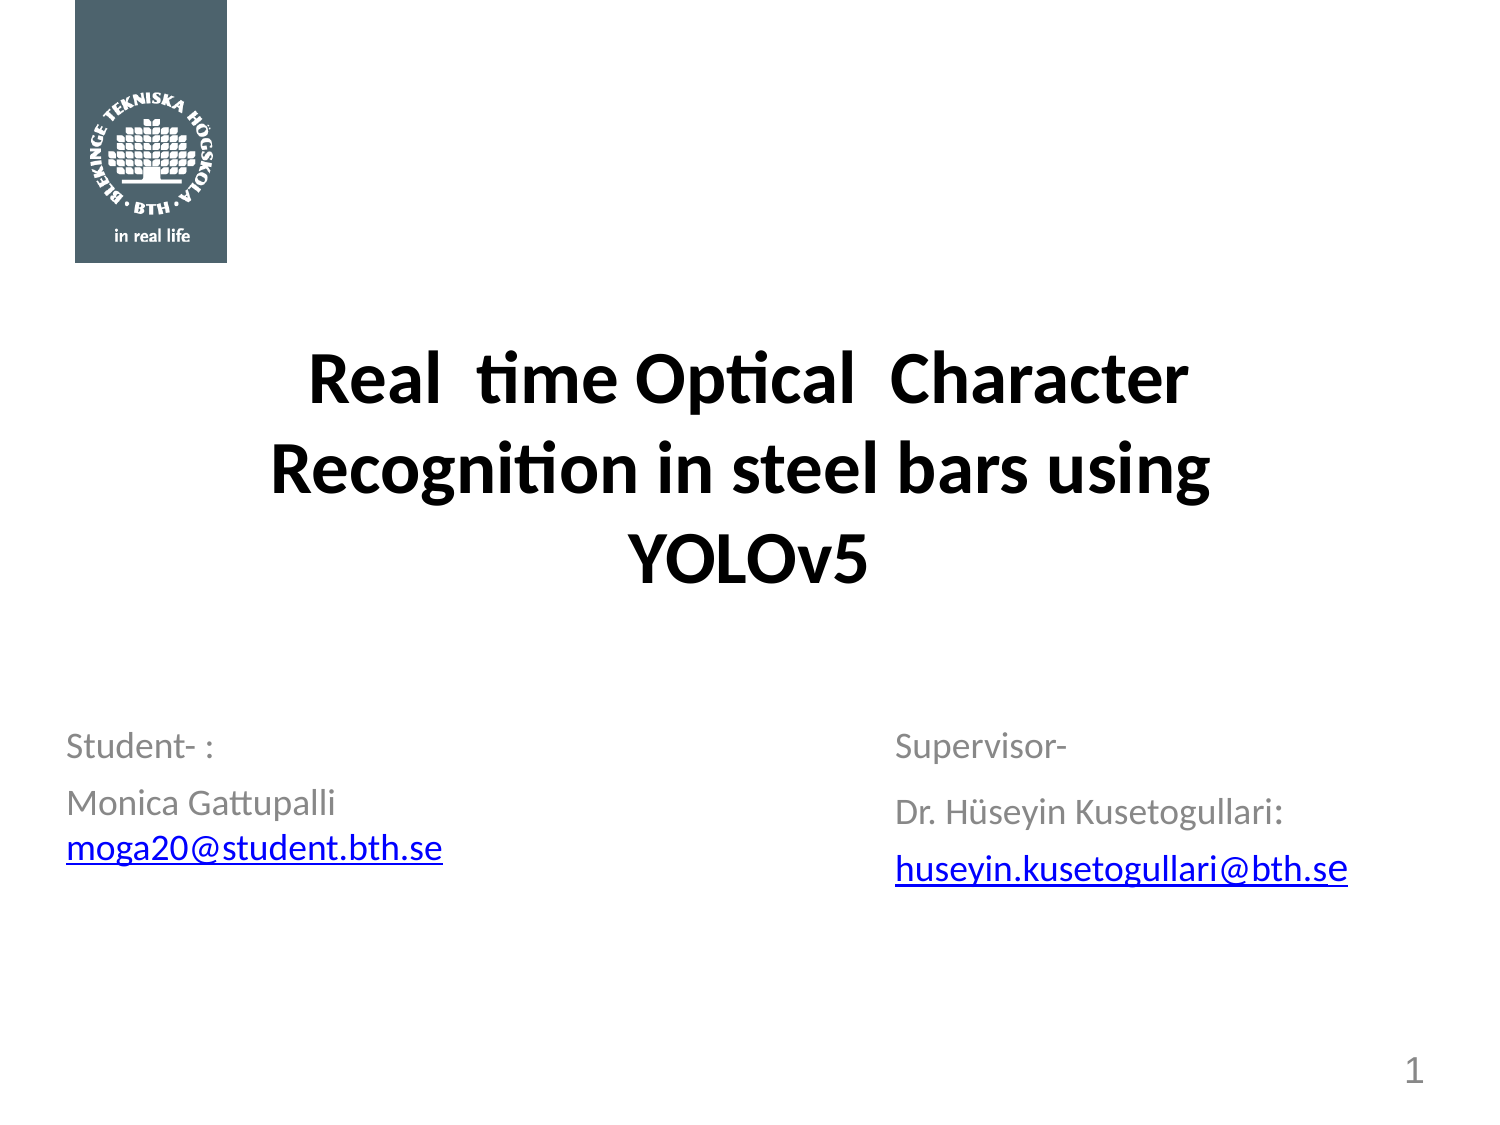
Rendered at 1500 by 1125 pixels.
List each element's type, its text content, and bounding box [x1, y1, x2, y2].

text_box Real time Optical Character Recognition in steel bars using YOLOv5 [158, 328, 1341, 588]
text_box 1 [1402, 1046, 1425, 1092]
text_box Supervisor- Dr. Hüseyin Kusetogullari: huseyin.kusetogullari@bth.se [895, 720, 1352, 891]
picture [75, 0, 227, 263]
text_box Student- : Monica Gattupalli moga20@student.bth.se [65, 712, 825, 913]
